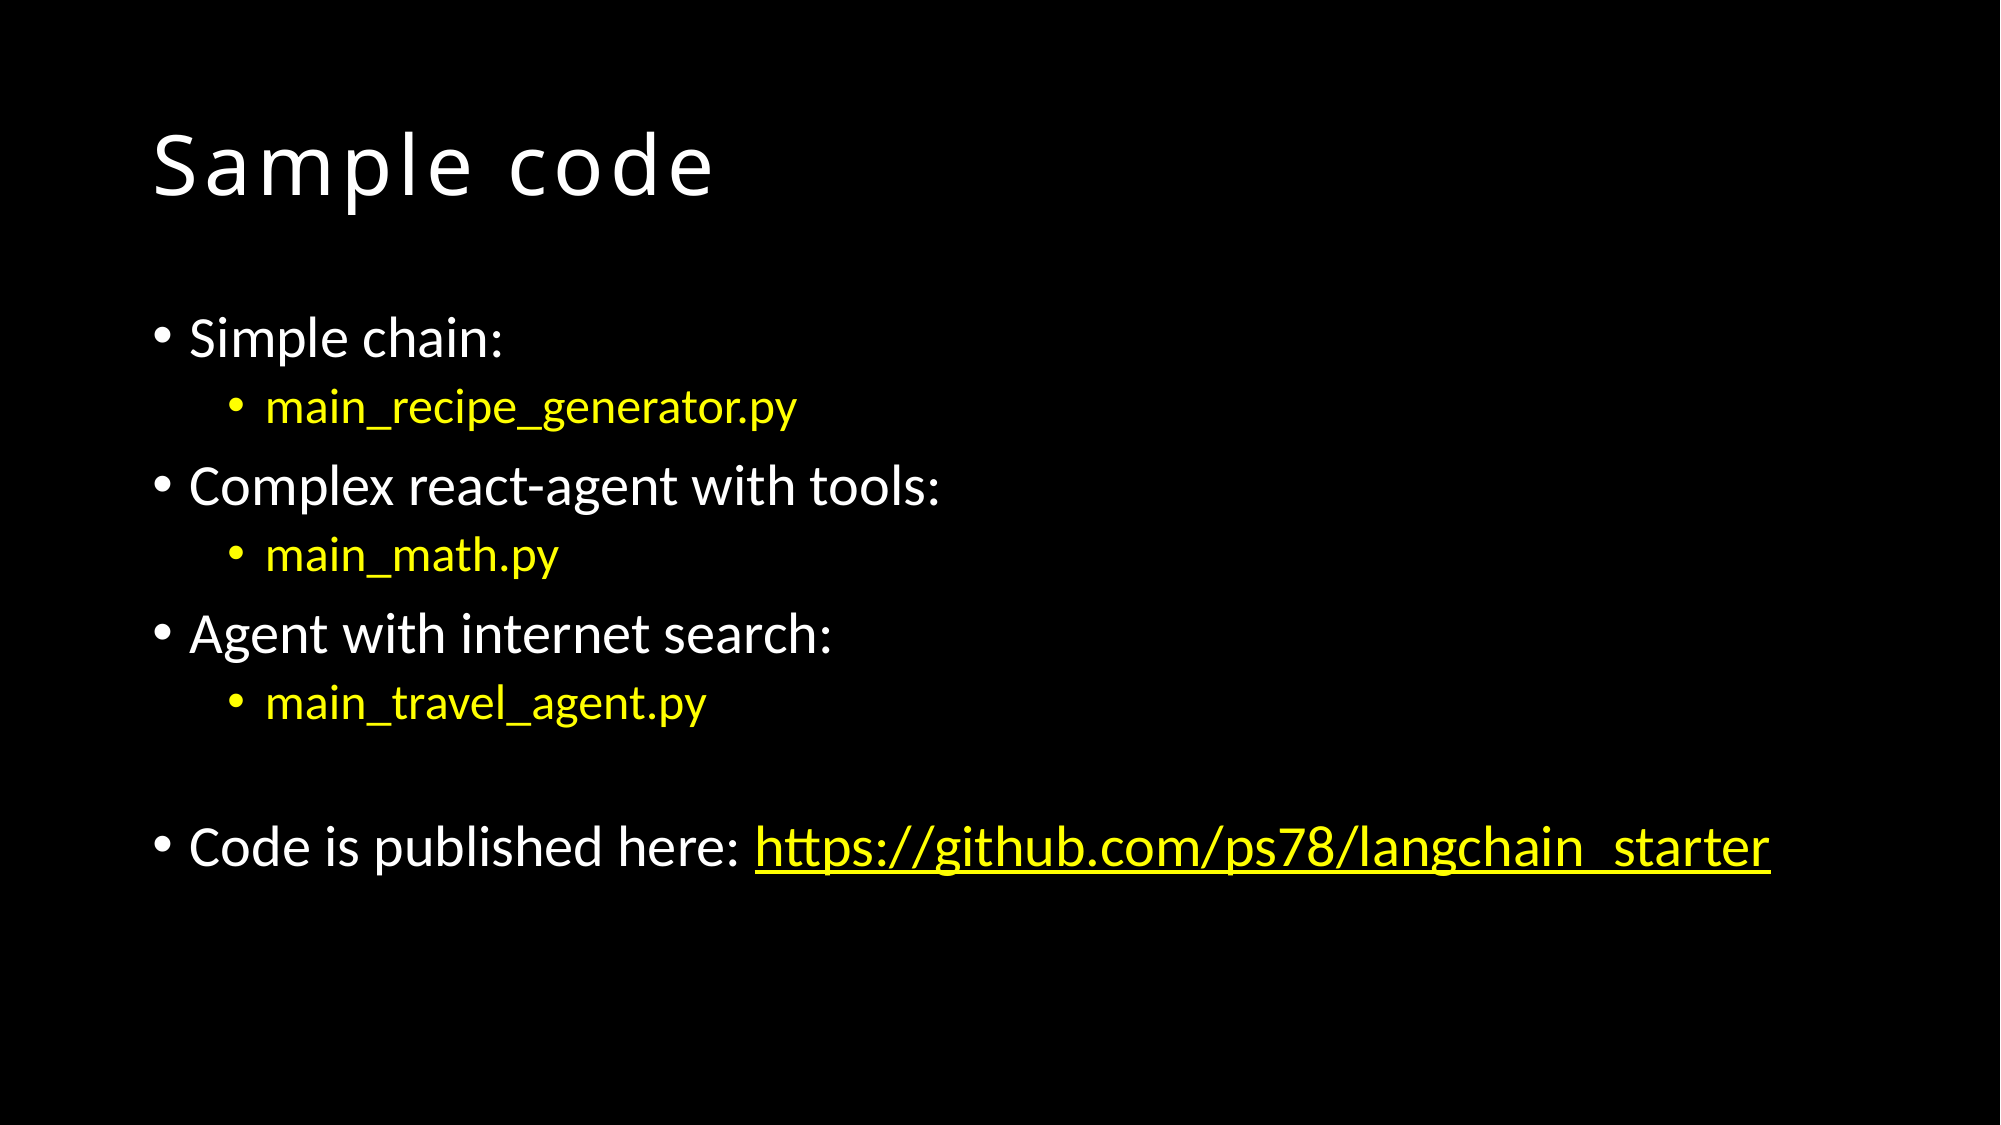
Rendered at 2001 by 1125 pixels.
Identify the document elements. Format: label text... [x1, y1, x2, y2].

list Simple chain: main_recipe_generator.py Complex react-agent with tools: main_math.py Agent with internet search: main_travel_agent.py Code is published here: https://github.com/ps78/langchain_starter [137, 299, 1863, 1014]
title Sample code [137, 59, 1863, 278]
